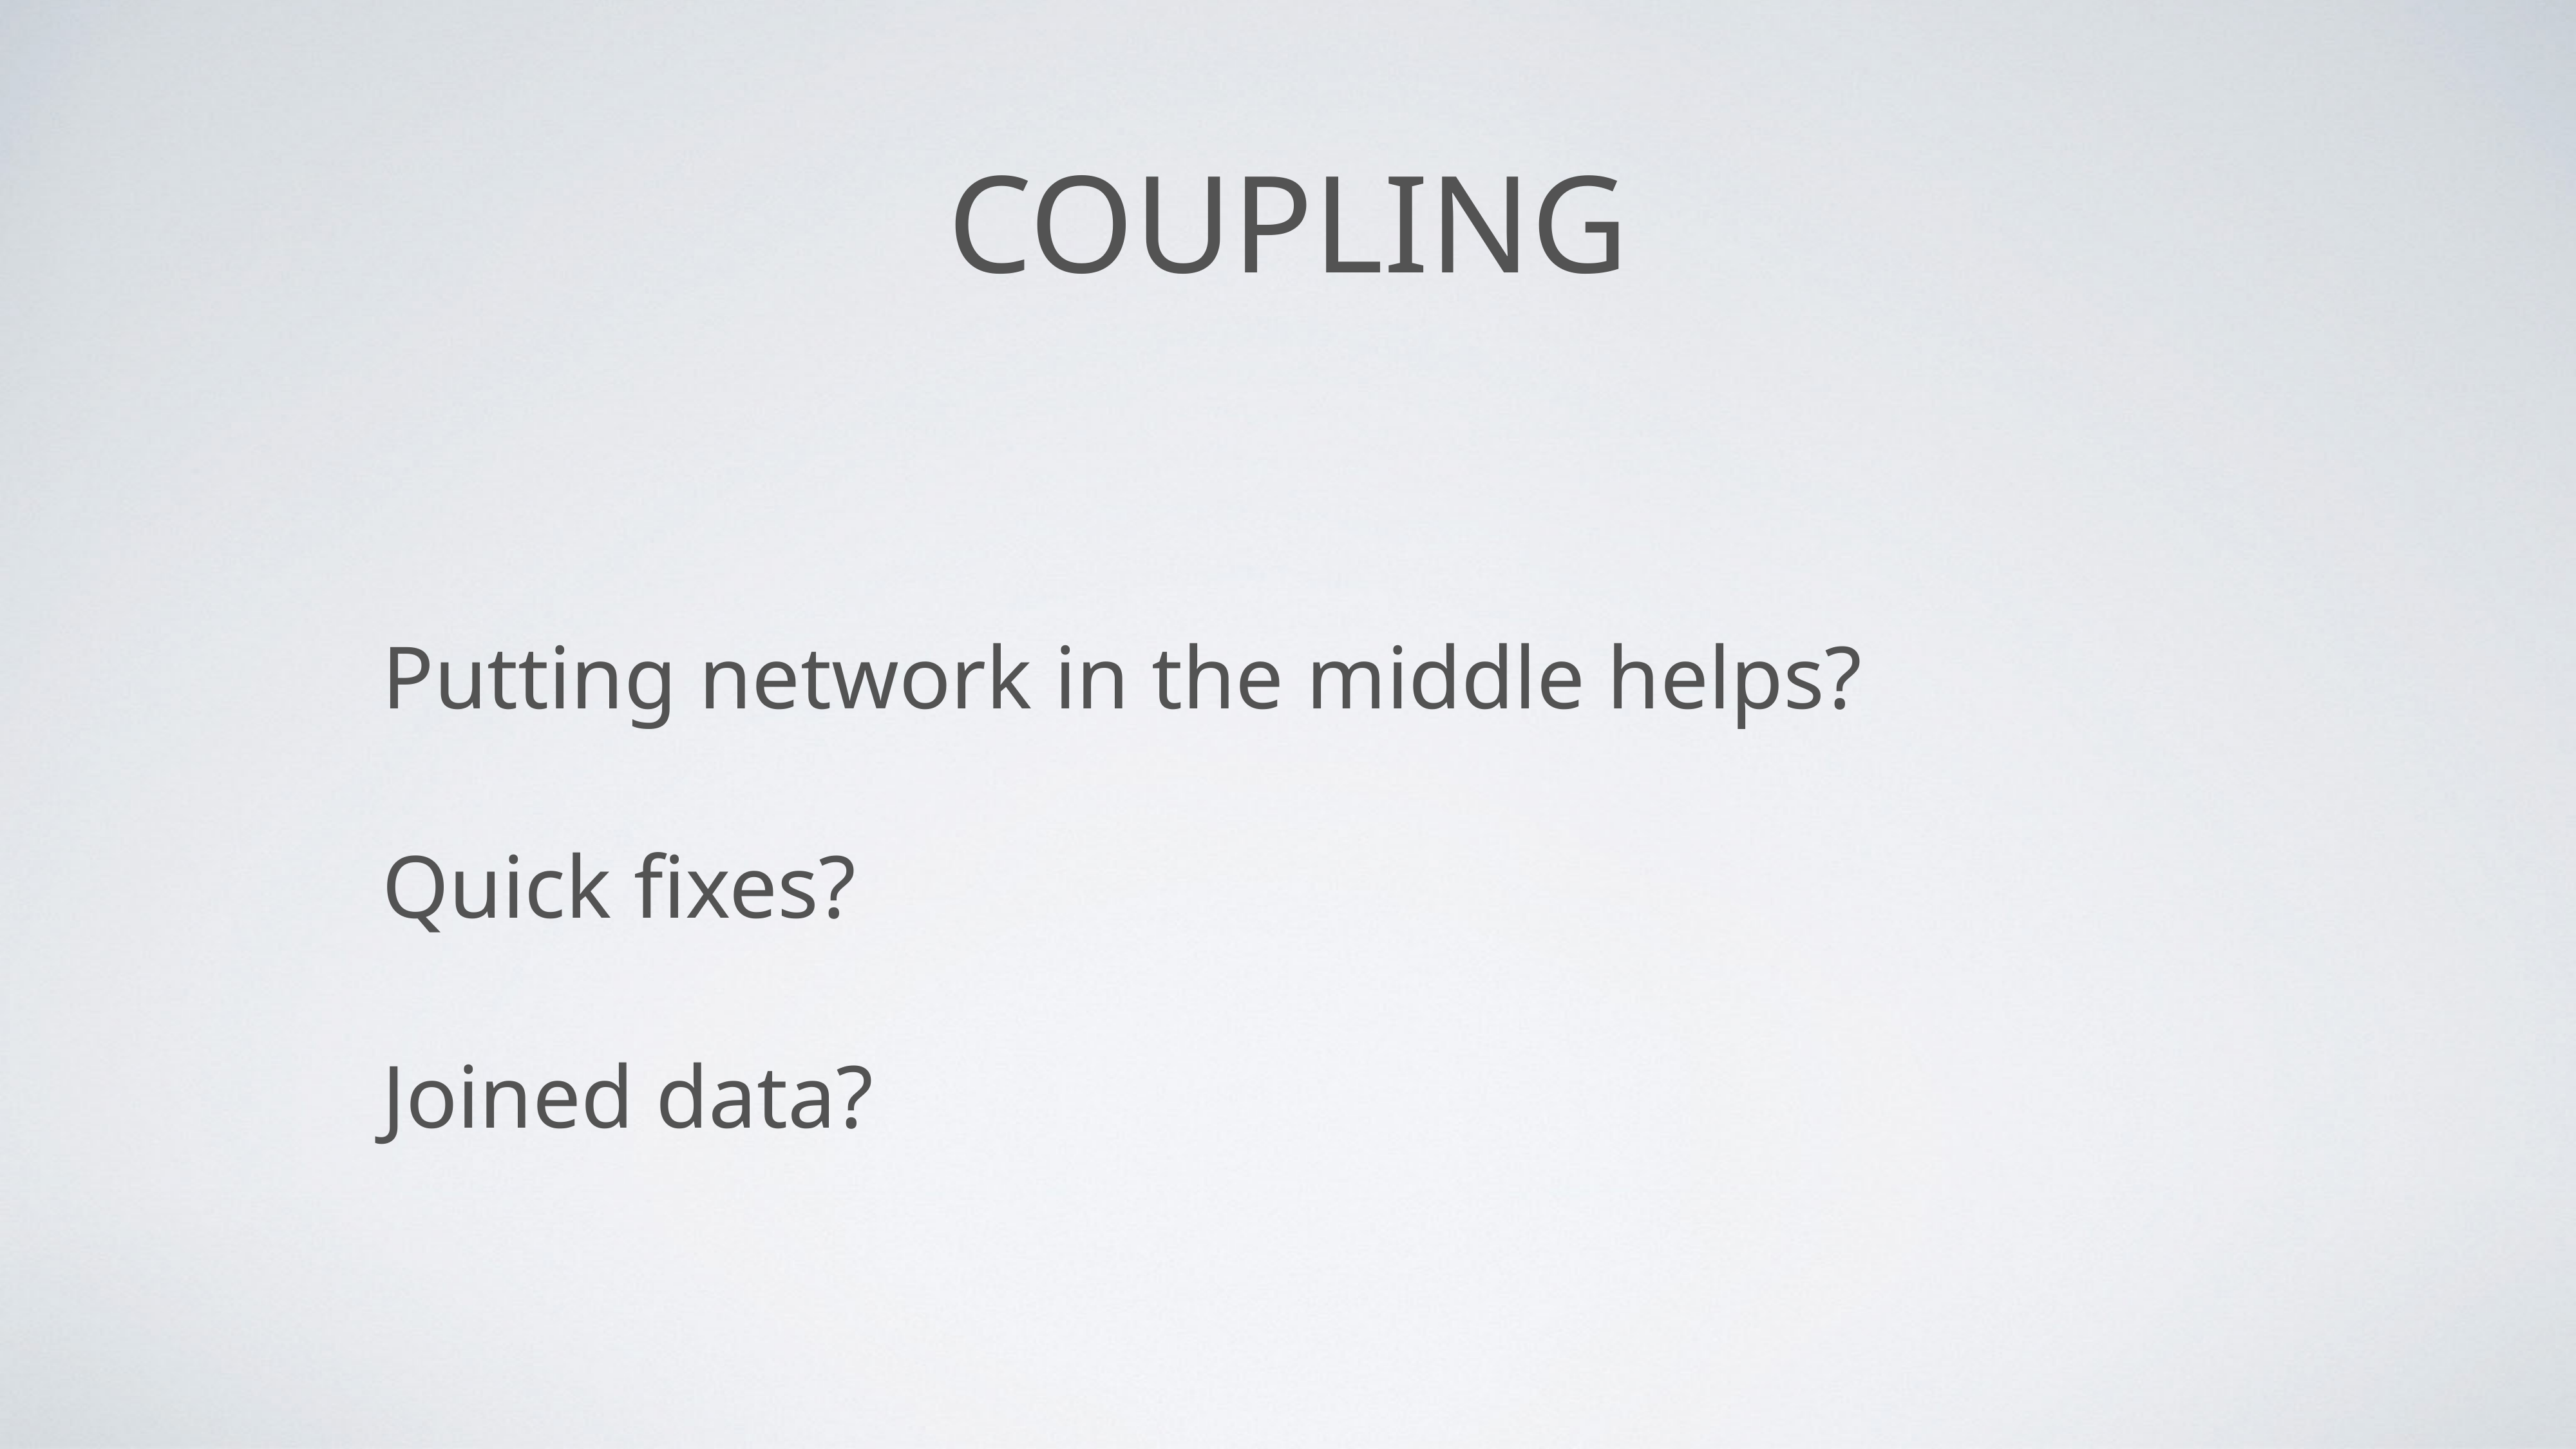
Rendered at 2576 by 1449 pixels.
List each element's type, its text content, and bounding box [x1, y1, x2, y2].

picture [0, 0, 2576, 1449]
list Putting network in the middle helps? Quick fixes? Joined data? [374, 405, 2202, 1342]
title Coupling [374, 37, 2202, 401]
